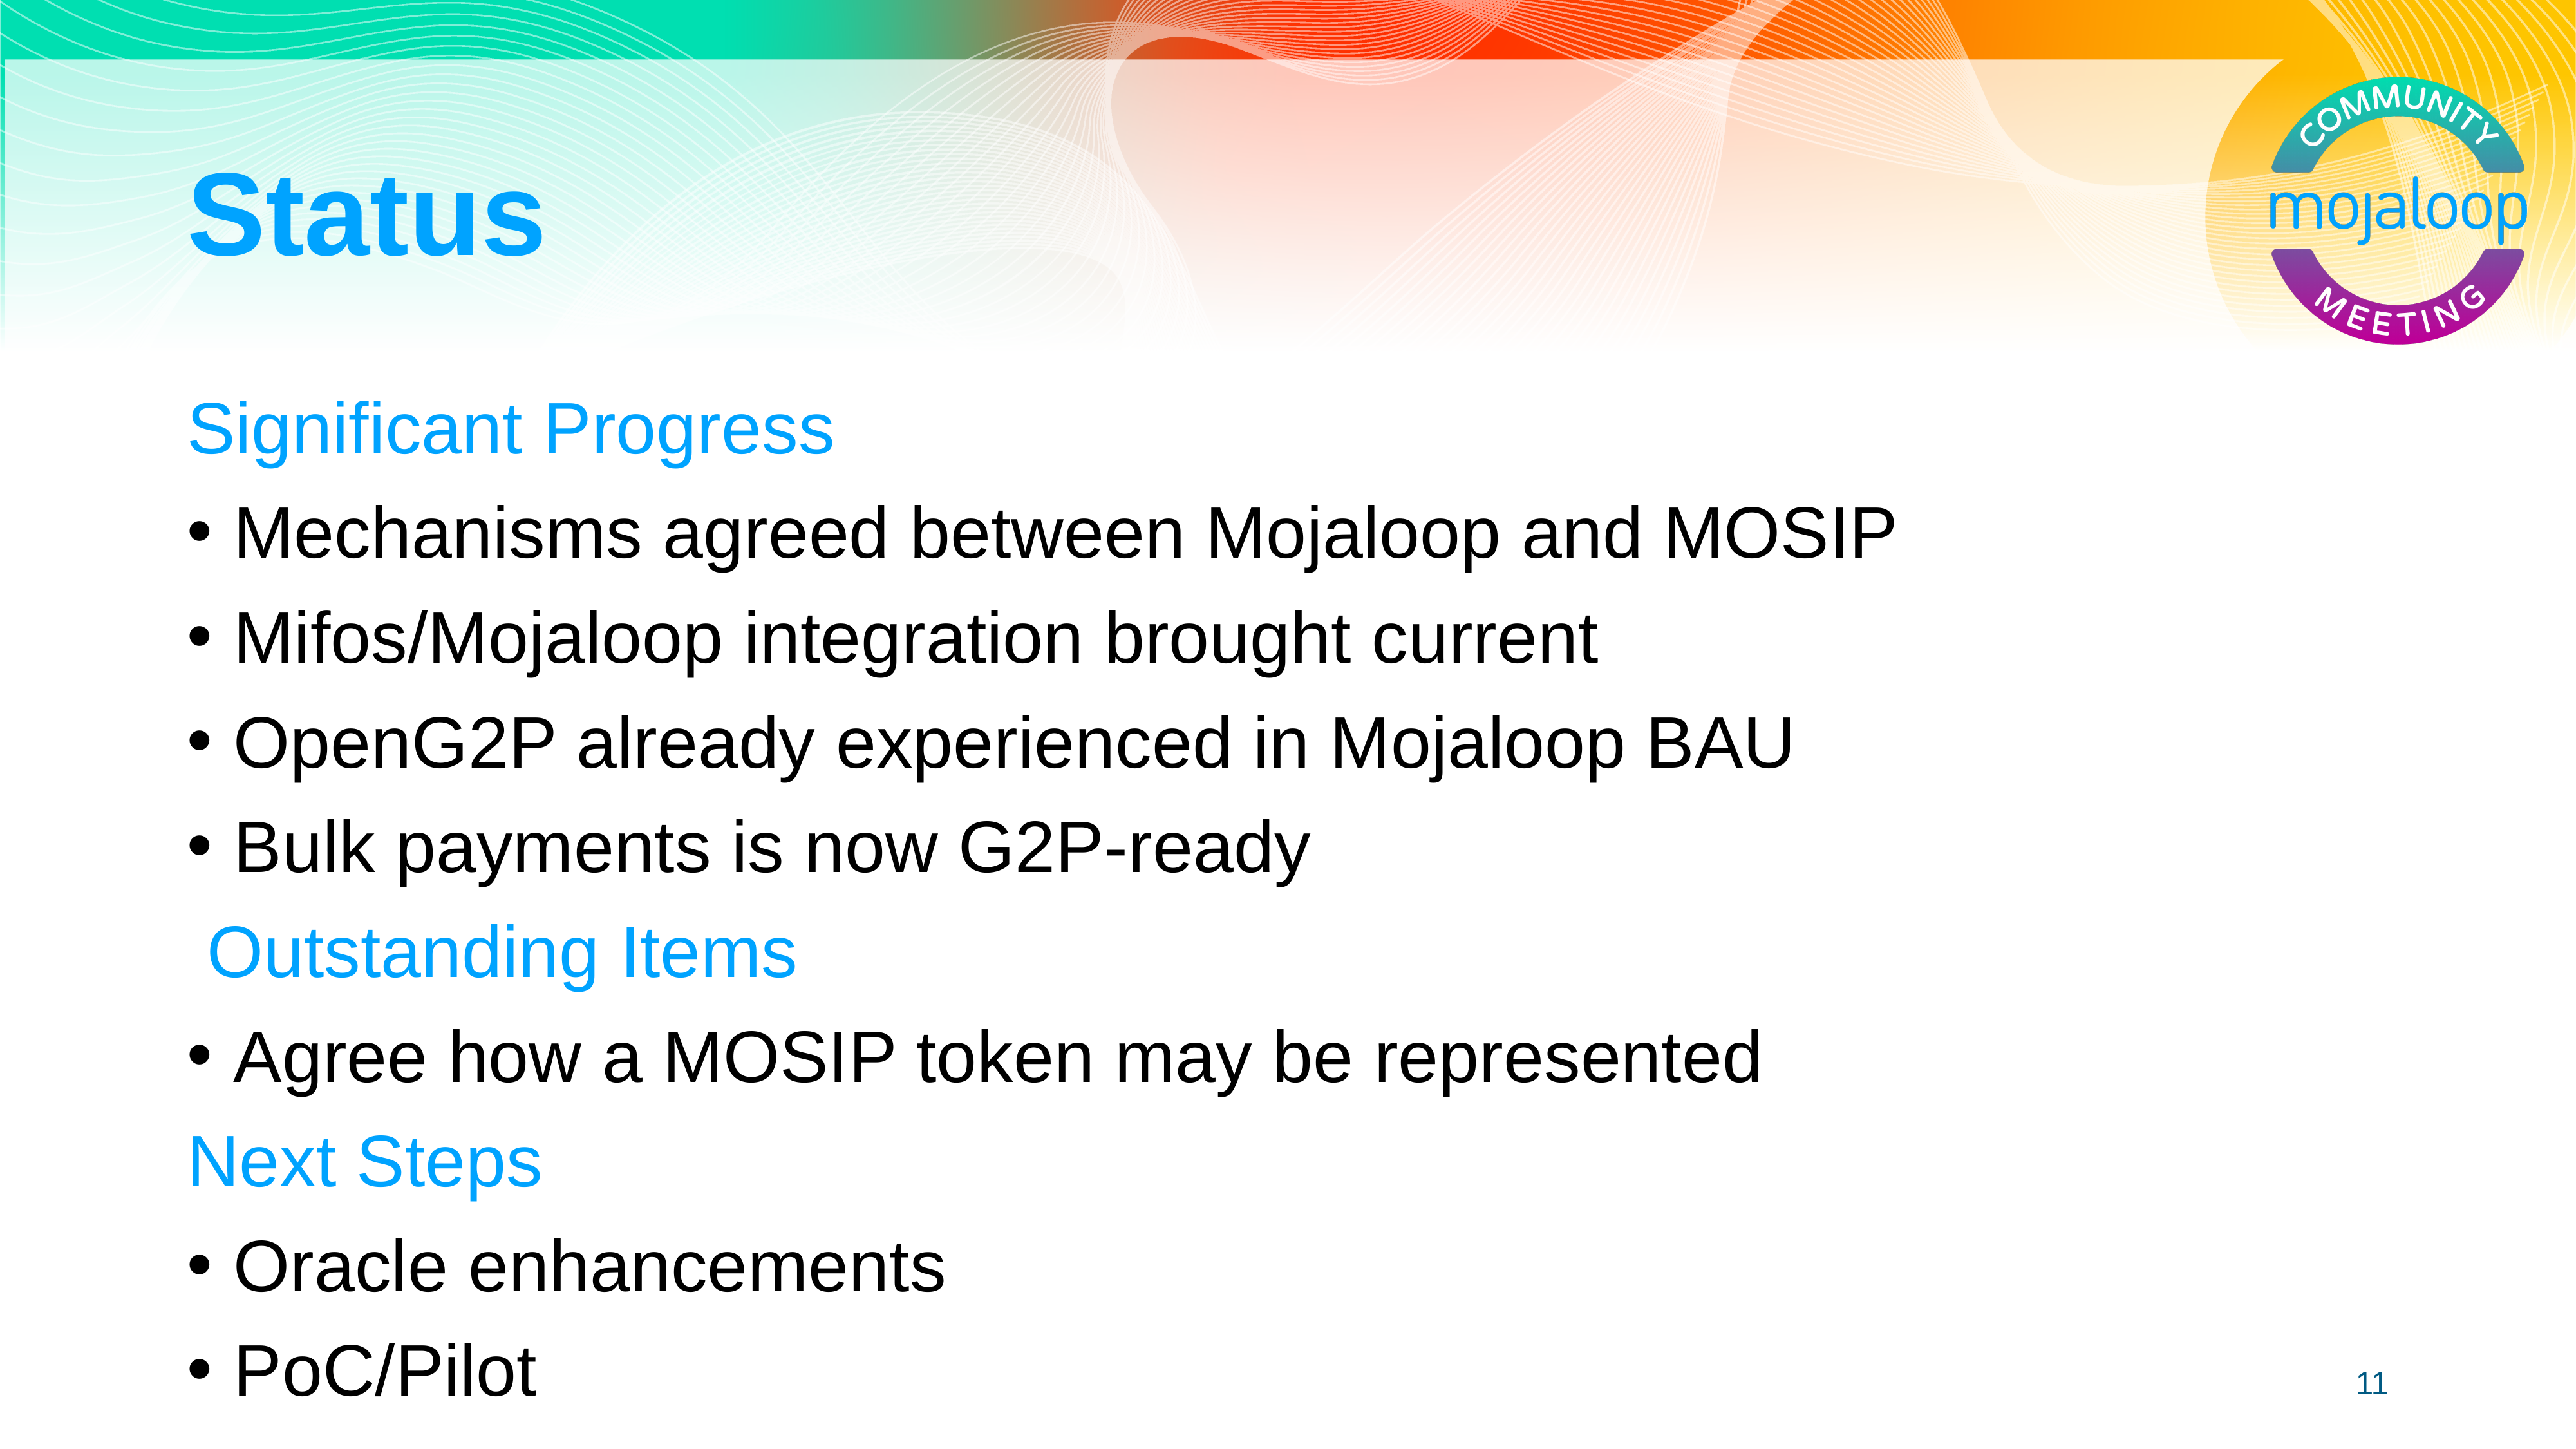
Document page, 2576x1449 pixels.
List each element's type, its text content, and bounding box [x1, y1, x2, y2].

slide_number 11 [1819, 1343, 2399, 1421]
picture [0, 0, 2576, 1449]
list Significant Progress Mechanisms agreed between Mojaloop and MOSIP Mifos/Mojaloop integration brought current OpenG2P already experienced in Mojaloop BAU Bulk payments is now G2P-ready Outstanding Items Agree how a MOSIP token may be represented Next Steps Oracle enhancements PoC/Pilot [177, 385, 2399, 1421]
title Status [177, 77, 2170, 357]
